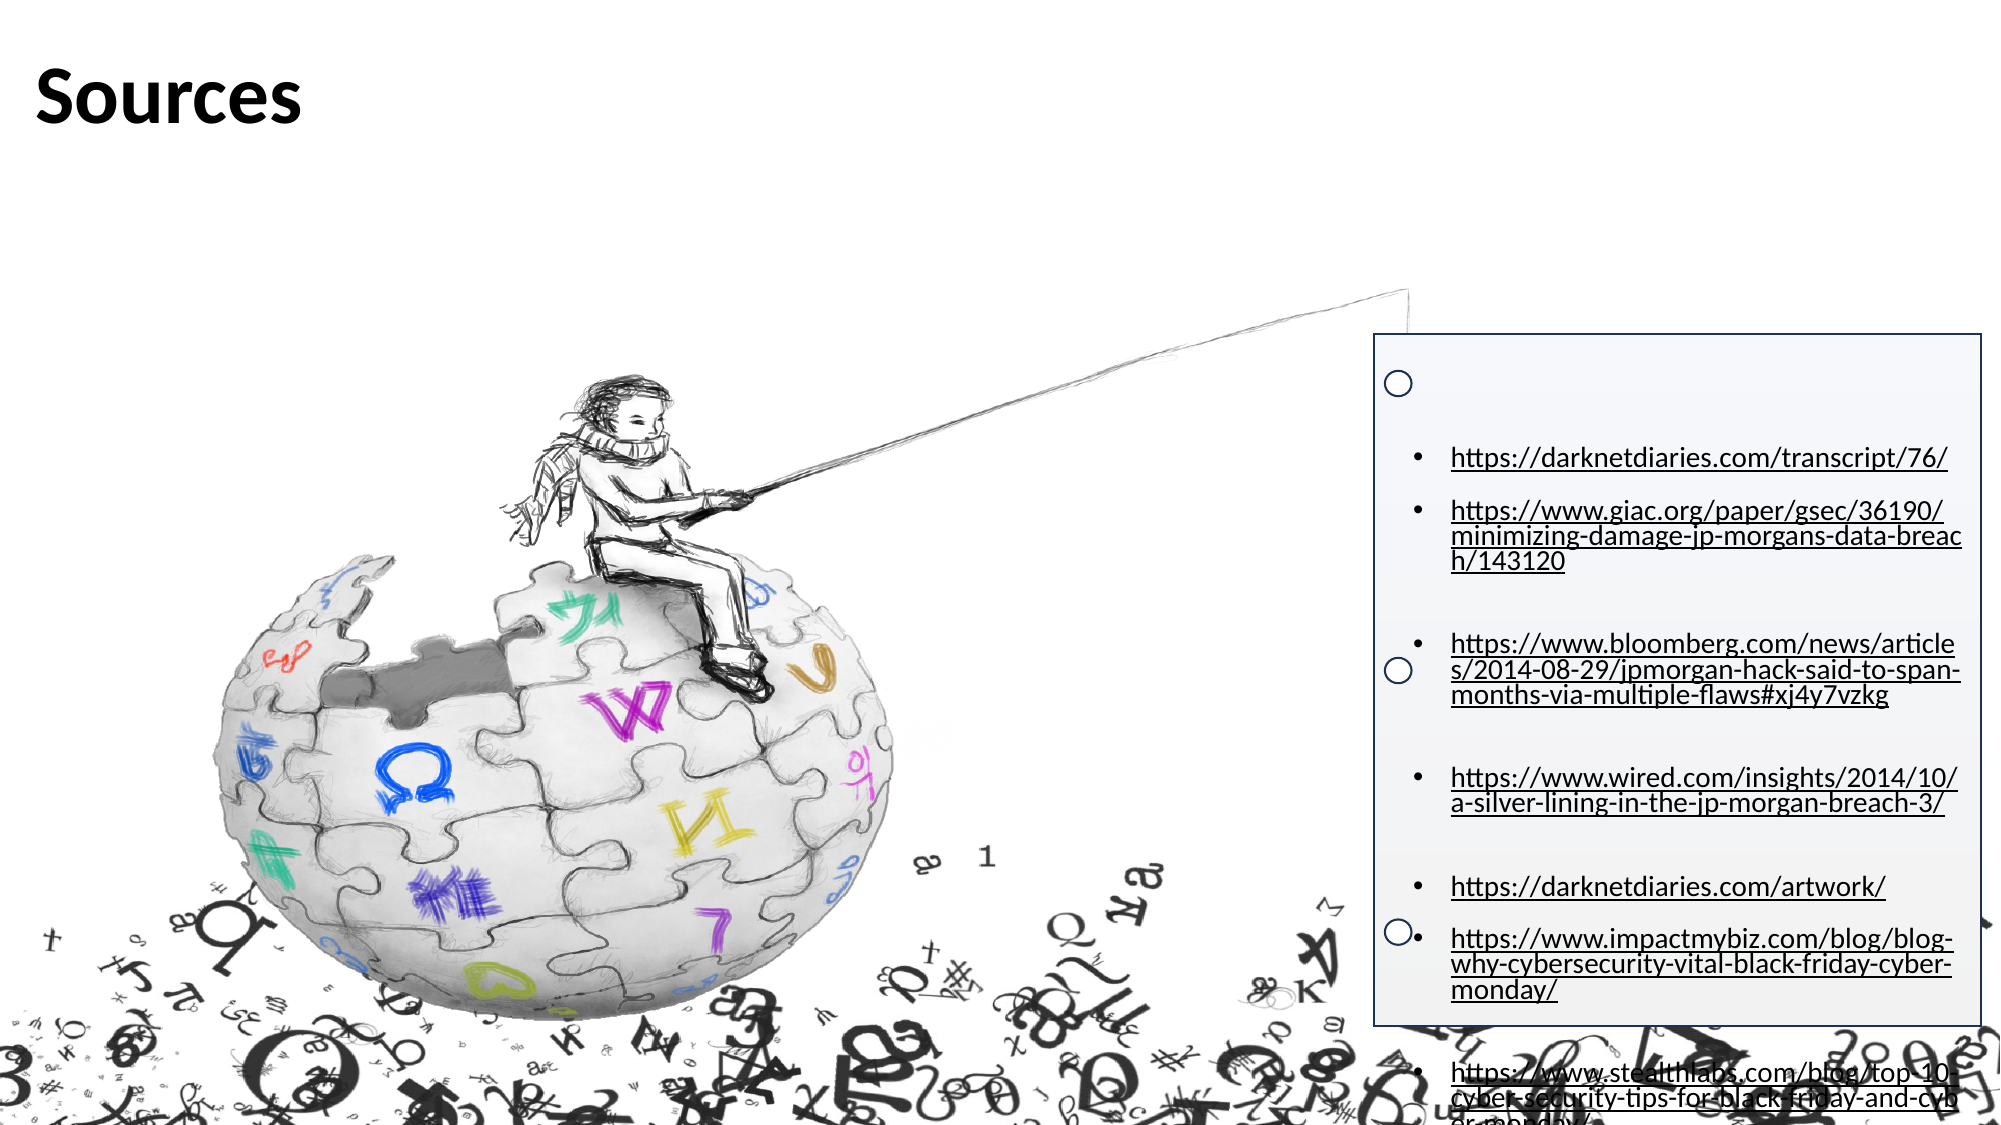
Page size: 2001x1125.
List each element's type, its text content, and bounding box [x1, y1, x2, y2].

title Sources [20, 5, 1859, 126]
picture [0, 126, 2000, 1125]
